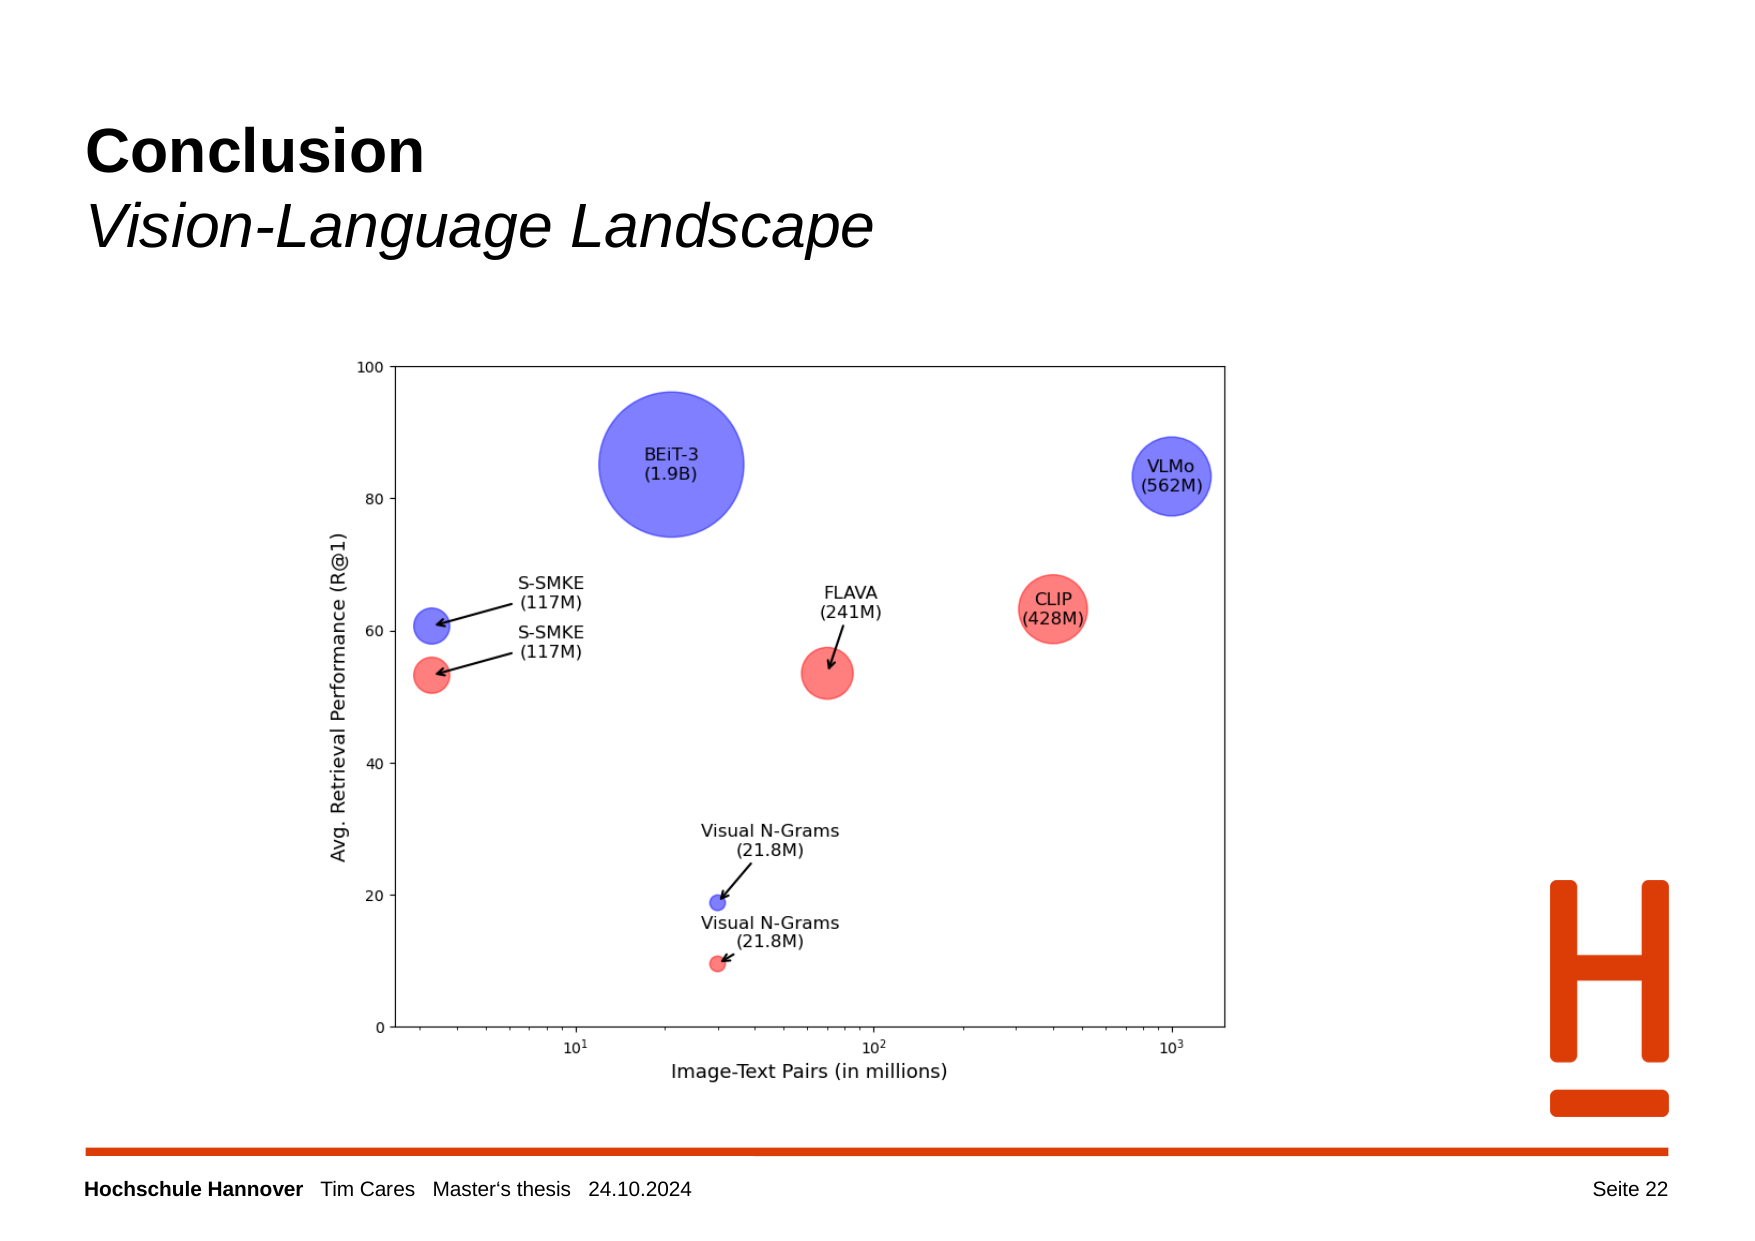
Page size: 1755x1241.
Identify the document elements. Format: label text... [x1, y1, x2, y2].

slide_number Seite 22 [1467, 1175, 1669, 1213]
picture [1550, 880, 1669, 1117]
picture [319, 350, 1234, 1093]
title Conclusion Vision-Language Landscape [85, 110, 1669, 266]
